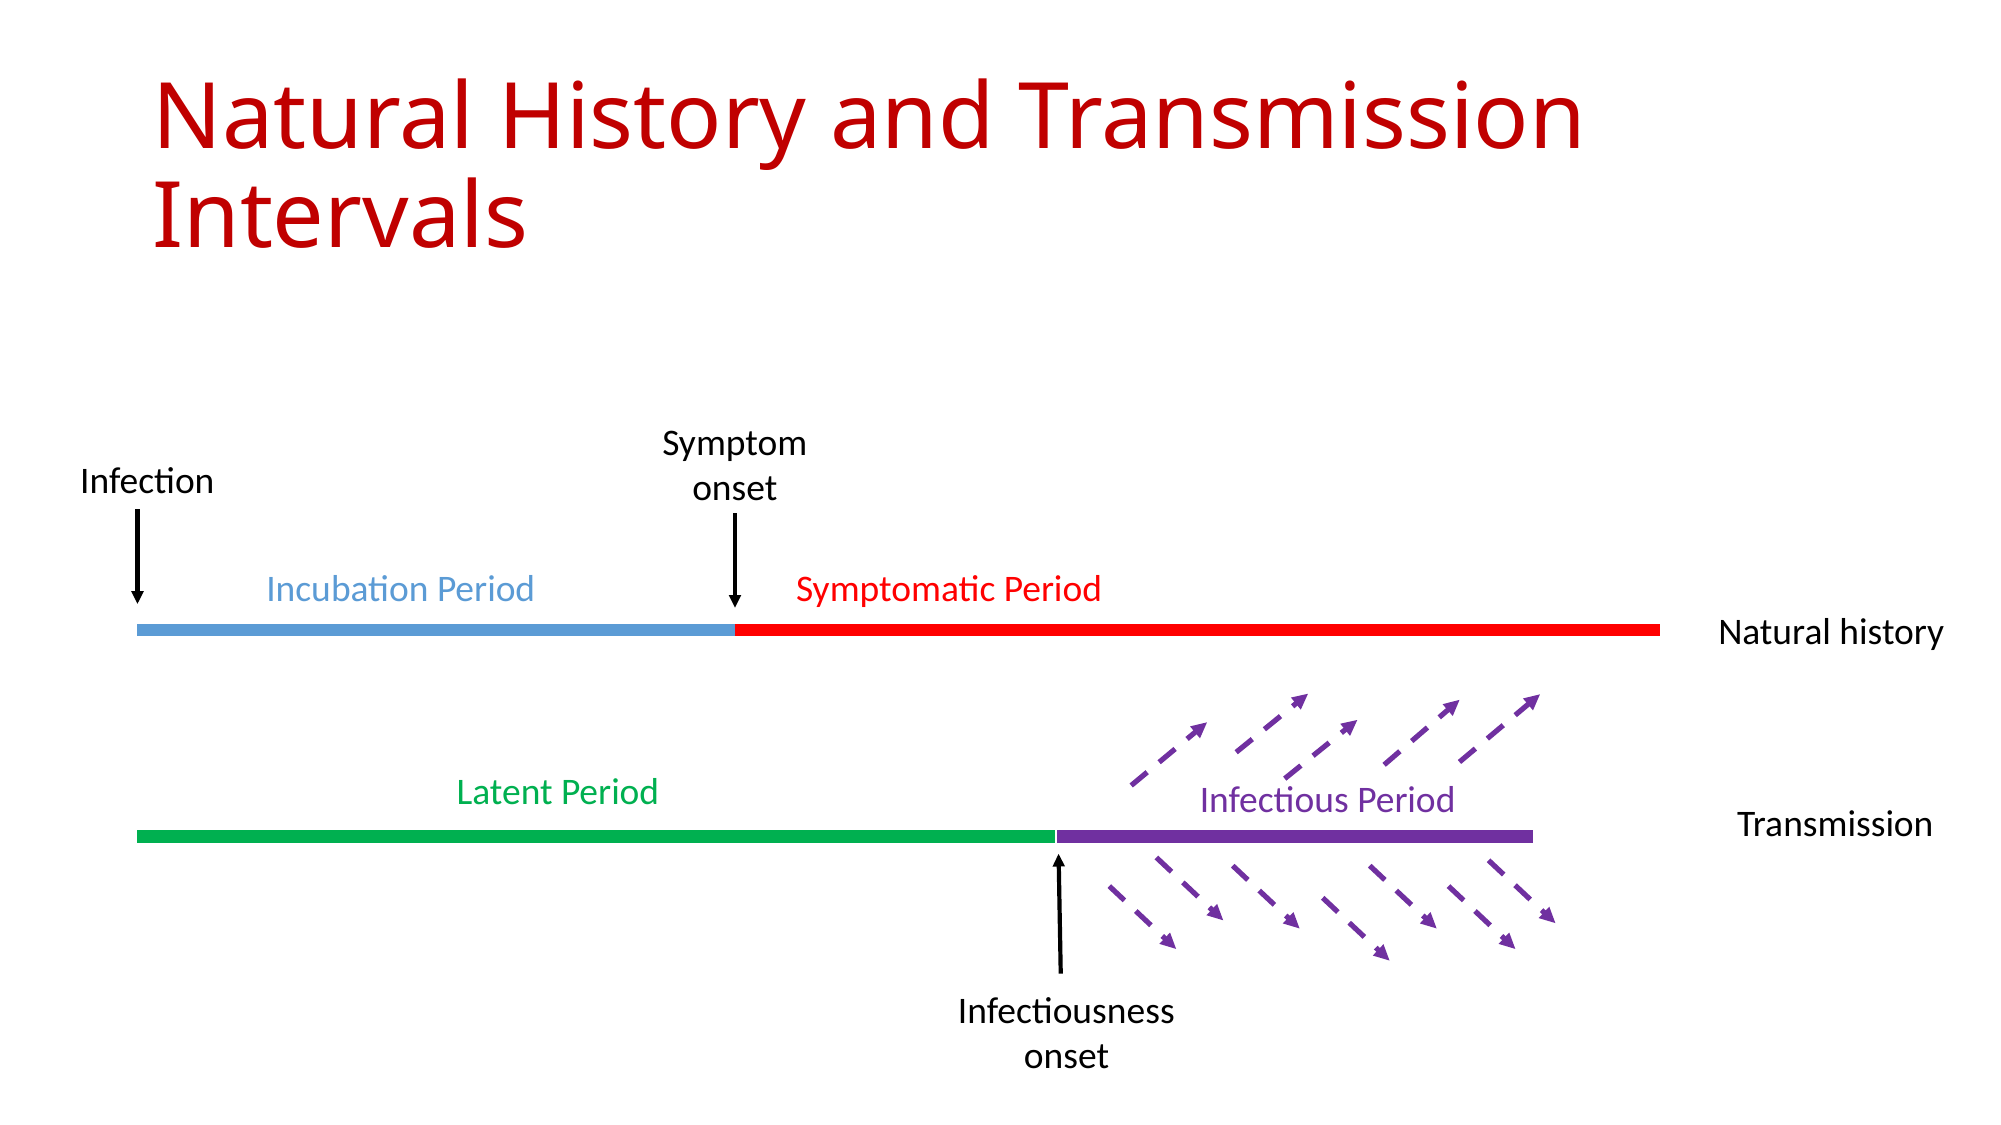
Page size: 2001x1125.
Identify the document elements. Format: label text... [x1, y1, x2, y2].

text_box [1448, 886, 1516, 949]
text_box Infectious Period [1184, 767, 1555, 828]
text_box Symptom onset [626, 410, 844, 516]
text_box Natural history [1703, 599, 1984, 660]
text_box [1322, 897, 1390, 961]
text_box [1488, 860, 1556, 923]
text_box Symptomatic Period [781, 556, 1151, 617]
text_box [1284, 719, 1358, 779]
text_box Latent Period [441, 759, 812, 820]
text_box Incubation Period [251, 556, 621, 617]
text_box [1232, 865, 1300, 929]
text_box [1459, 694, 1540, 763]
text_box Infectiousness onset [909, 979, 1224, 1084]
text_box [1384, 699, 1460, 765]
title Natural History and Transmission Intervals [137, 59, 1863, 278]
text_box Infection [65, 448, 238, 509]
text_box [1236, 693, 1308, 753]
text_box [1131, 722, 1207, 786]
text_box Transmission [1722, 791, 1984, 852]
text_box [1156, 857, 1224, 921]
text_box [1109, 886, 1177, 949]
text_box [1369, 865, 1437, 929]
